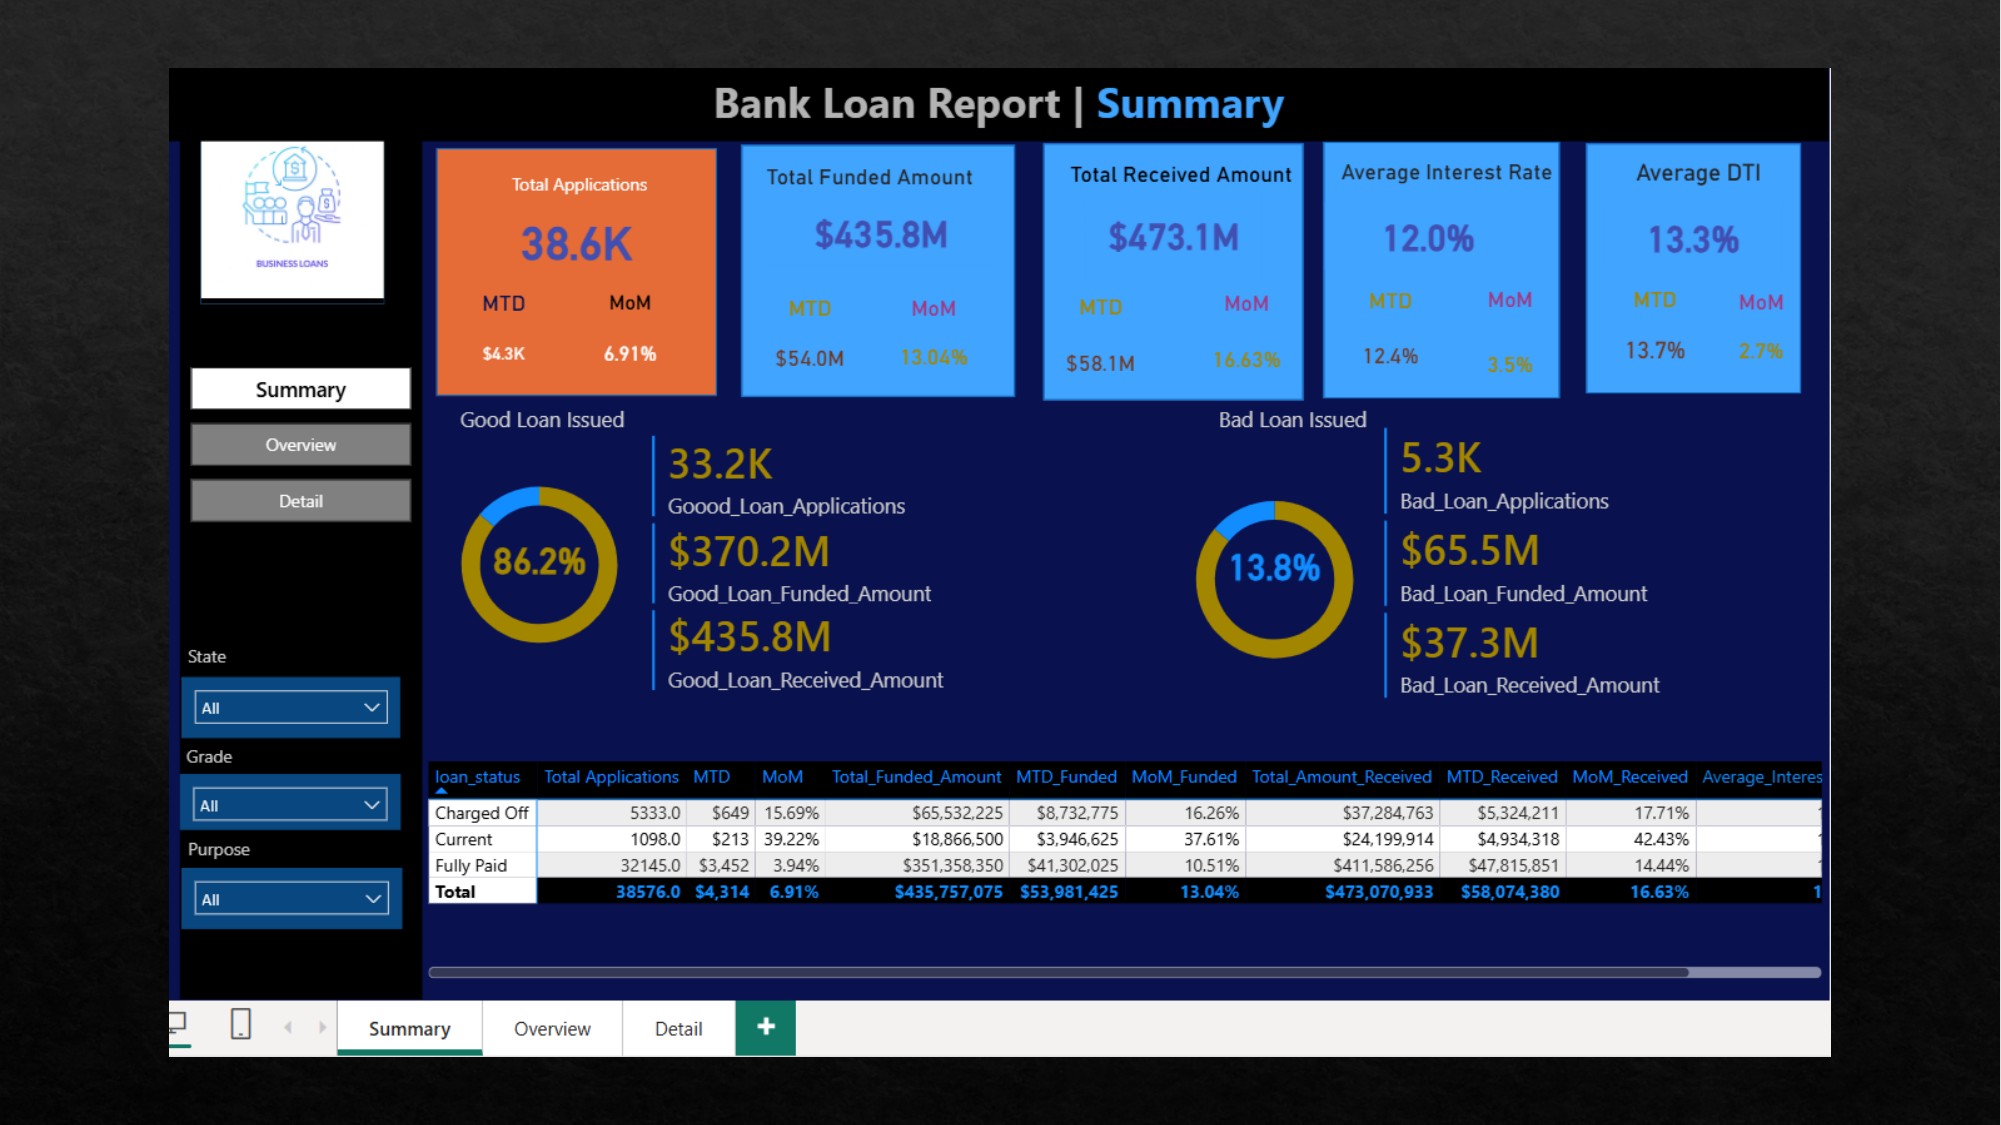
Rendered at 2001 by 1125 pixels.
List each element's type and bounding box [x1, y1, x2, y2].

picture [169, 68, 1831, 1057]
